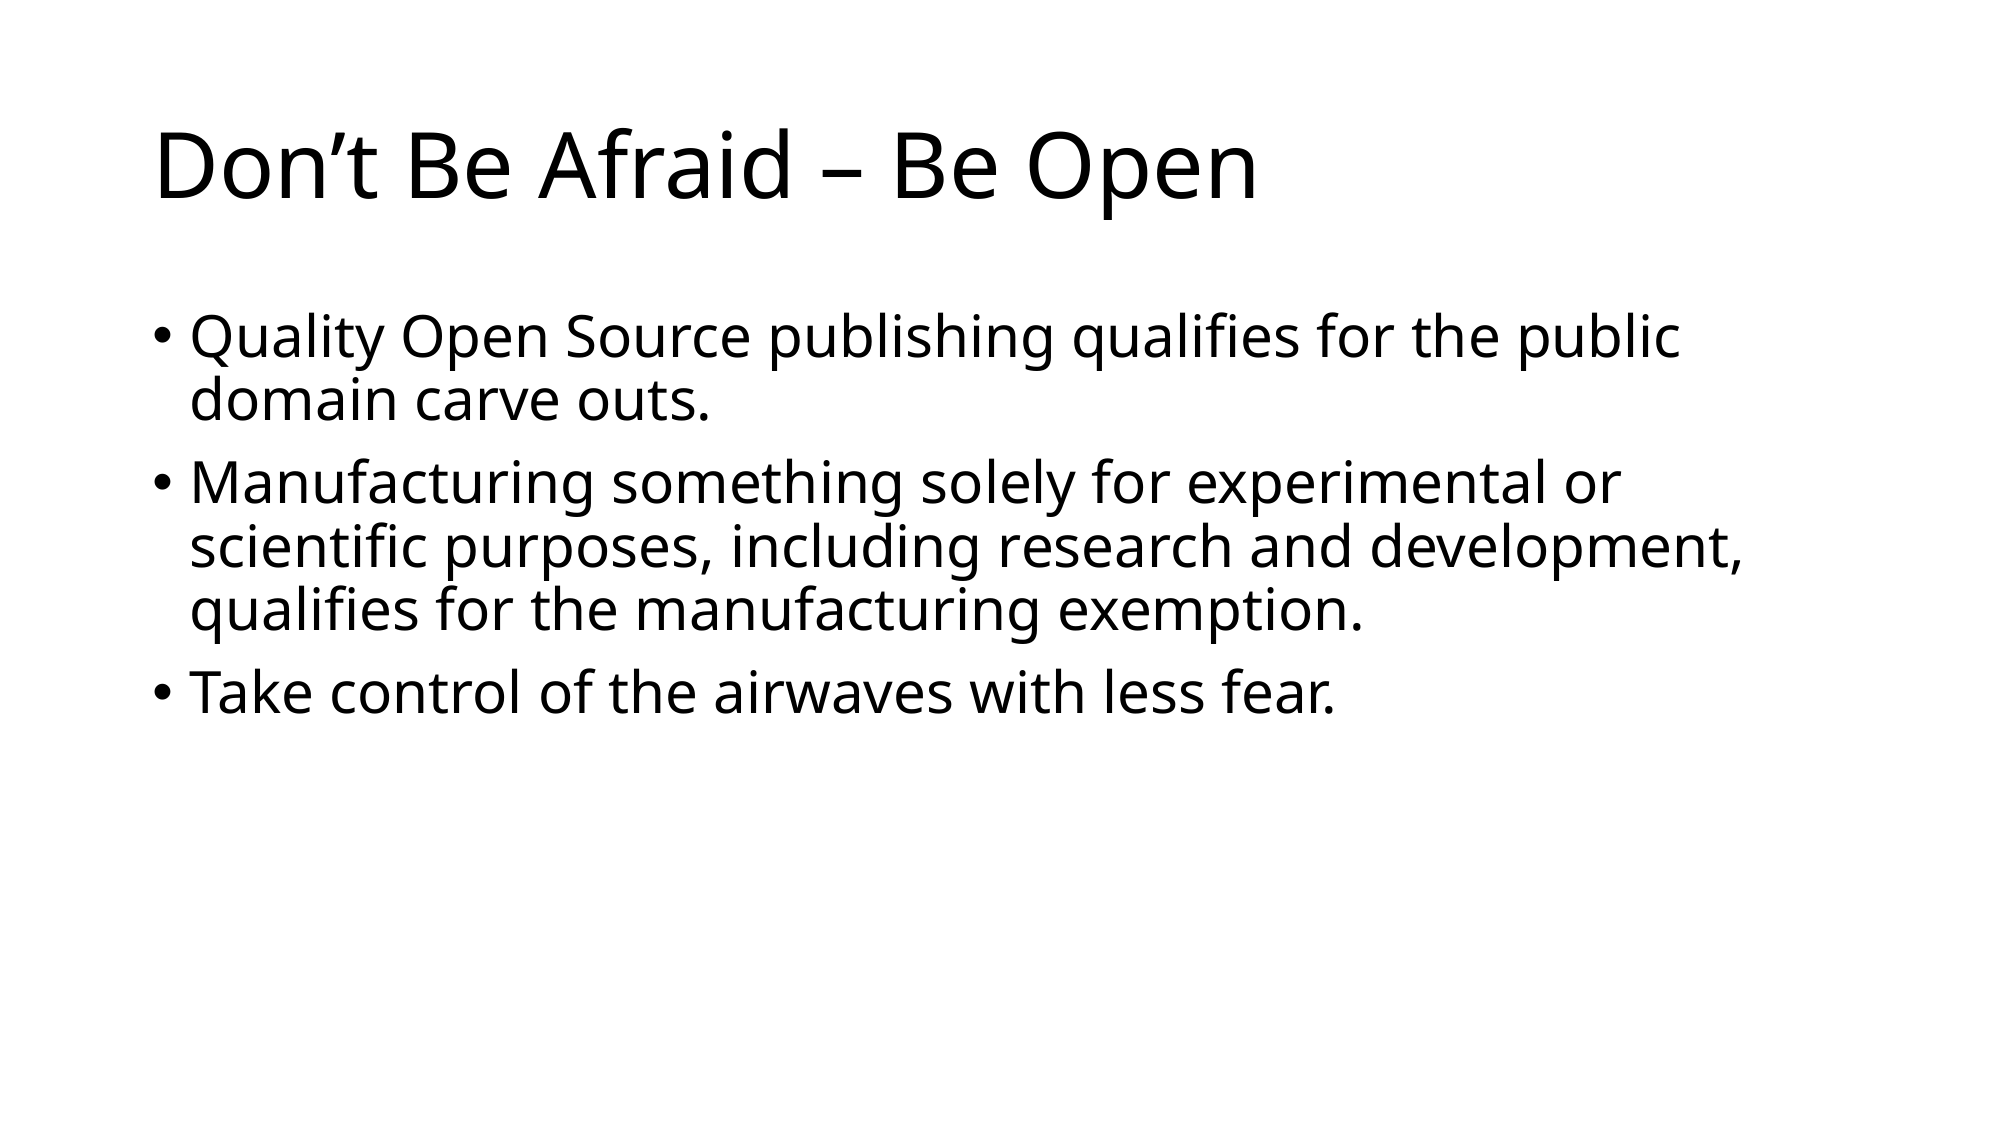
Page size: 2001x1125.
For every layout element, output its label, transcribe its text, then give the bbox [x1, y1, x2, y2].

title Don’t Be Afraid – Be Open [137, 59, 1863, 278]
list Quality Open Source publishing qualifies for the public domain carve outs. Manufacturing something solely for experimental or scientific purposes, including research and development, qualifies for the manufacturing exemption. Take control of the airwaves with less fear. [137, 299, 1863, 1014]
